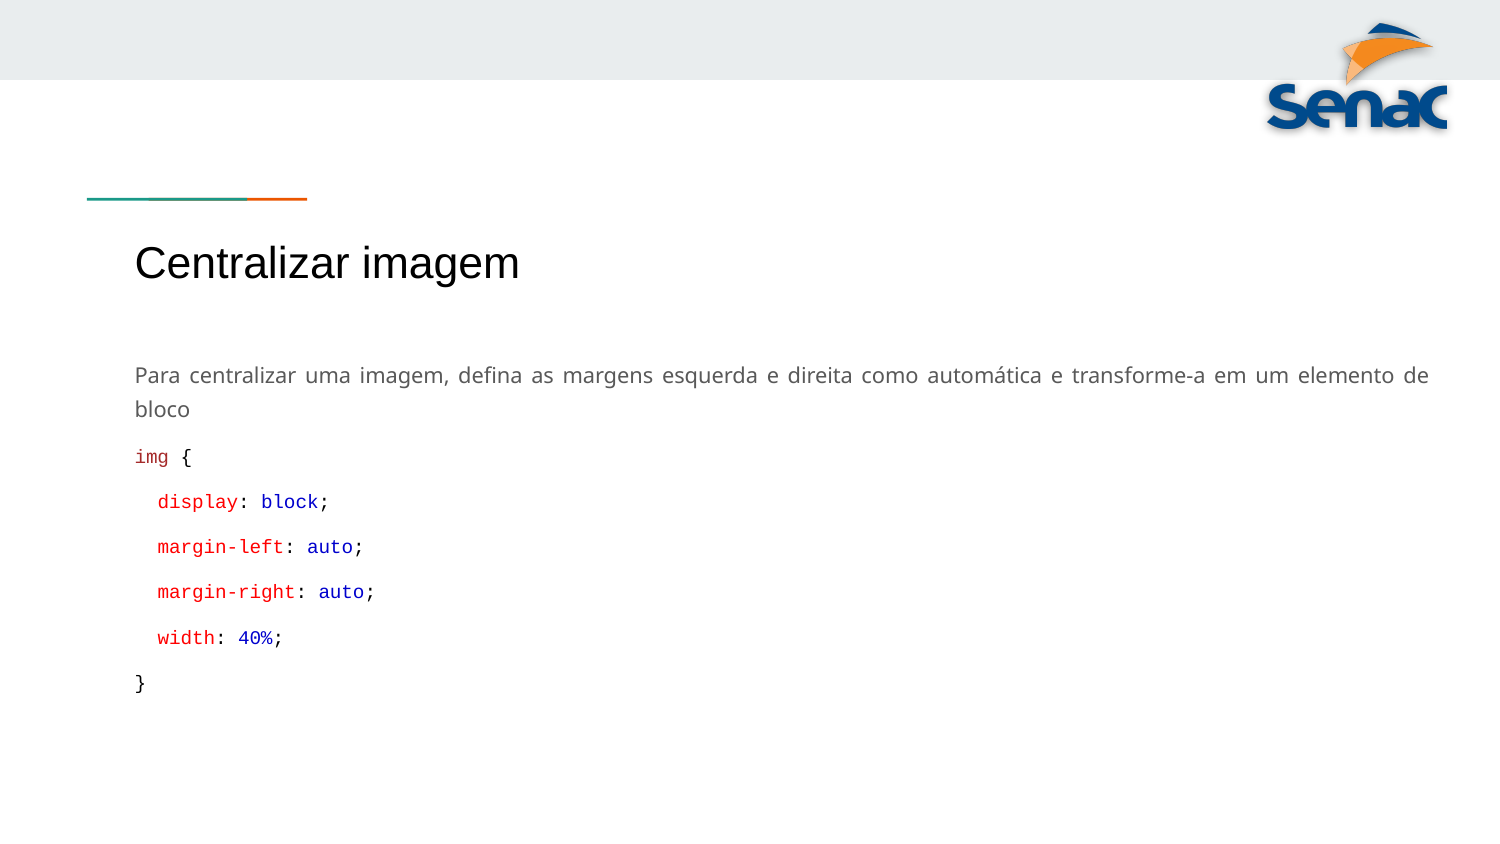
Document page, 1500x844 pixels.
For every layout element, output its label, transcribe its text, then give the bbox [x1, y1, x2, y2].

title Centralizar imagem [119, 216, 1381, 305]
picture [1266, 22, 1448, 129]
list Para centralizar uma imagem, defina as margens esquerda e direita como automática e transforme-a em um elemento de bloco img { display: block; margin-left: auto; margin-right: auto; width: 40%; } [119, 341, 1447, 712]
